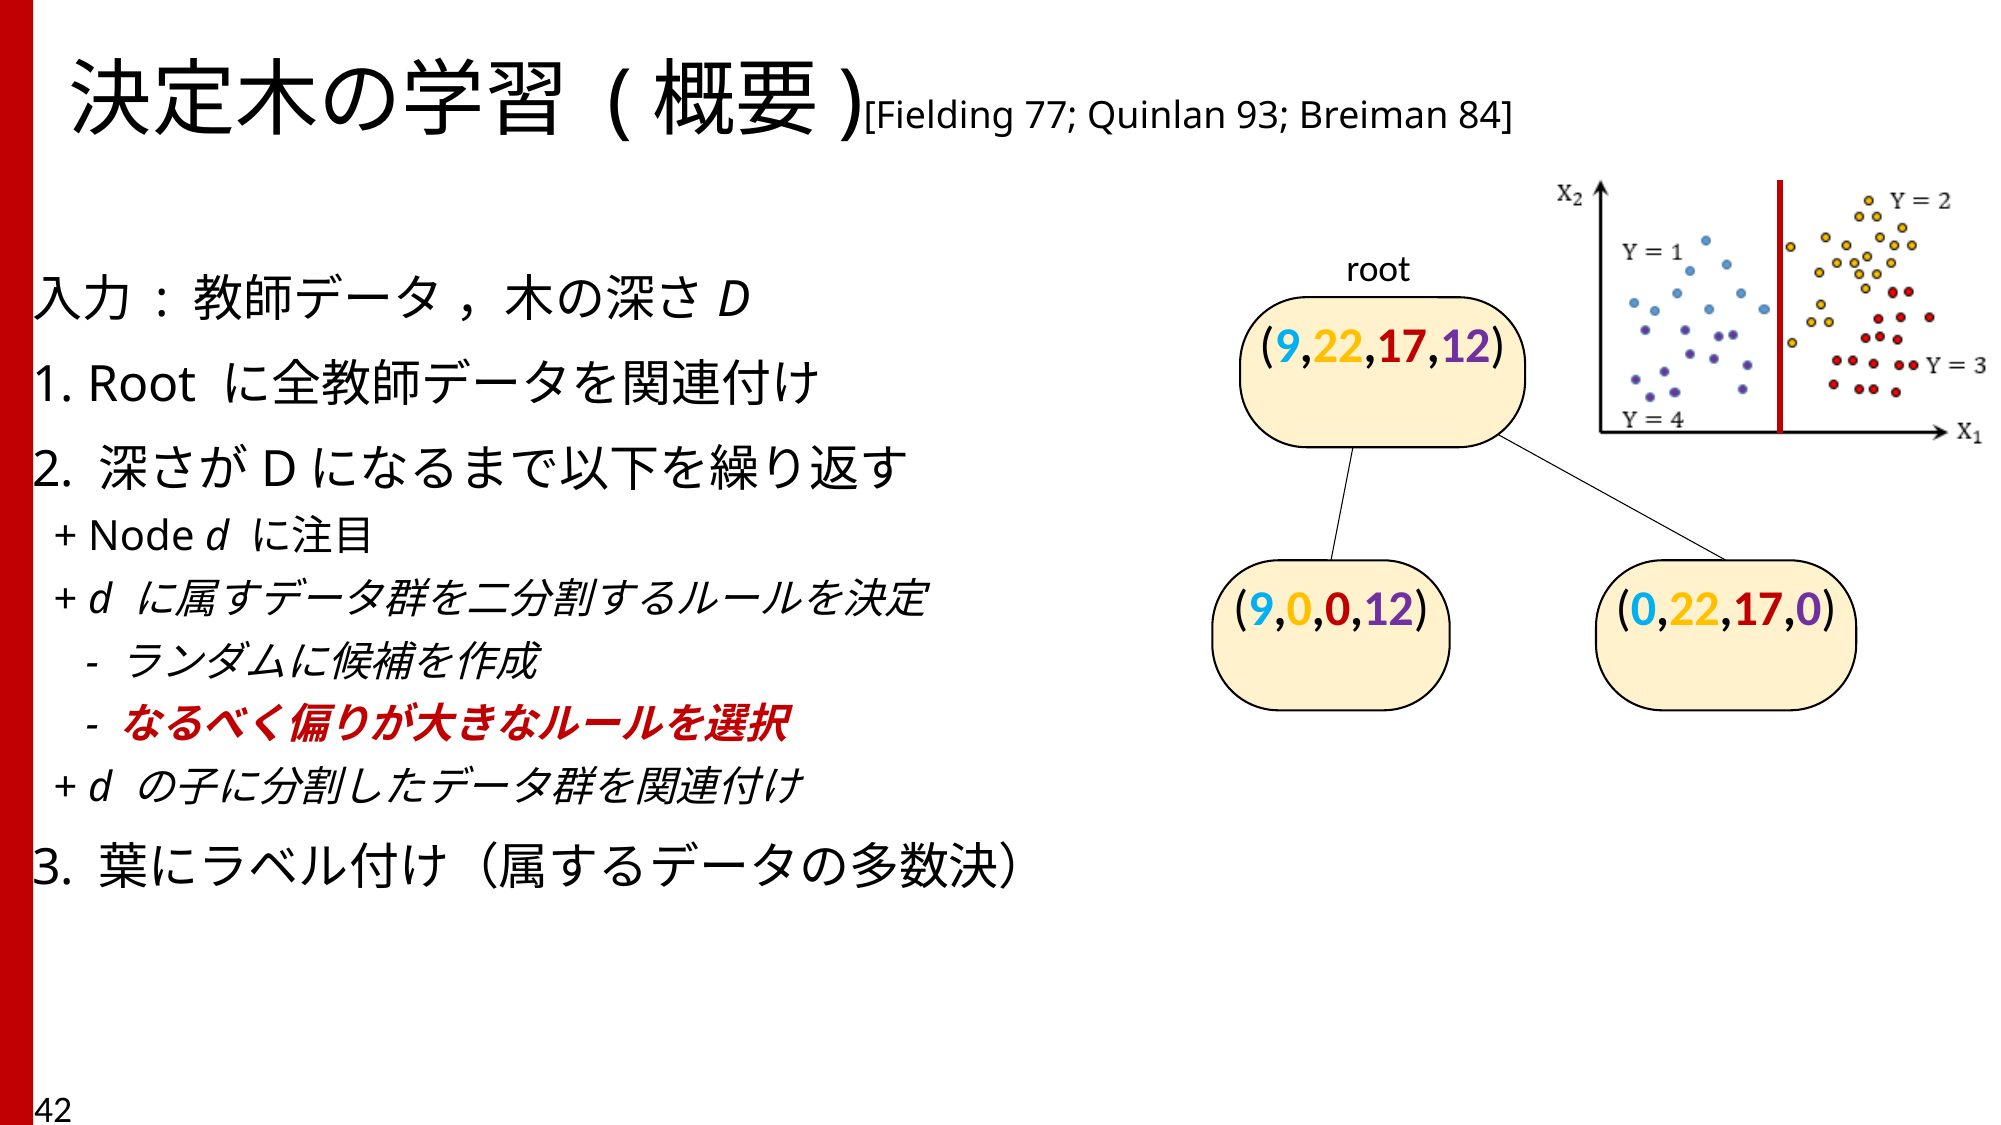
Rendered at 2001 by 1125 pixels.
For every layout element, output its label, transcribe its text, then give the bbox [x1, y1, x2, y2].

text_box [1385, 372, 1727, 561]
picture [1552, 161, 2000, 455]
text_box root [1331, 236, 1426, 296]
slide_number 42 [19, 1077, 470, 1125]
title 決定木の学習 (概要)[Fielding 77; Quinlan 93; Breiman 84] [54, 42, 1872, 162]
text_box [1331, 372, 1368, 561]
